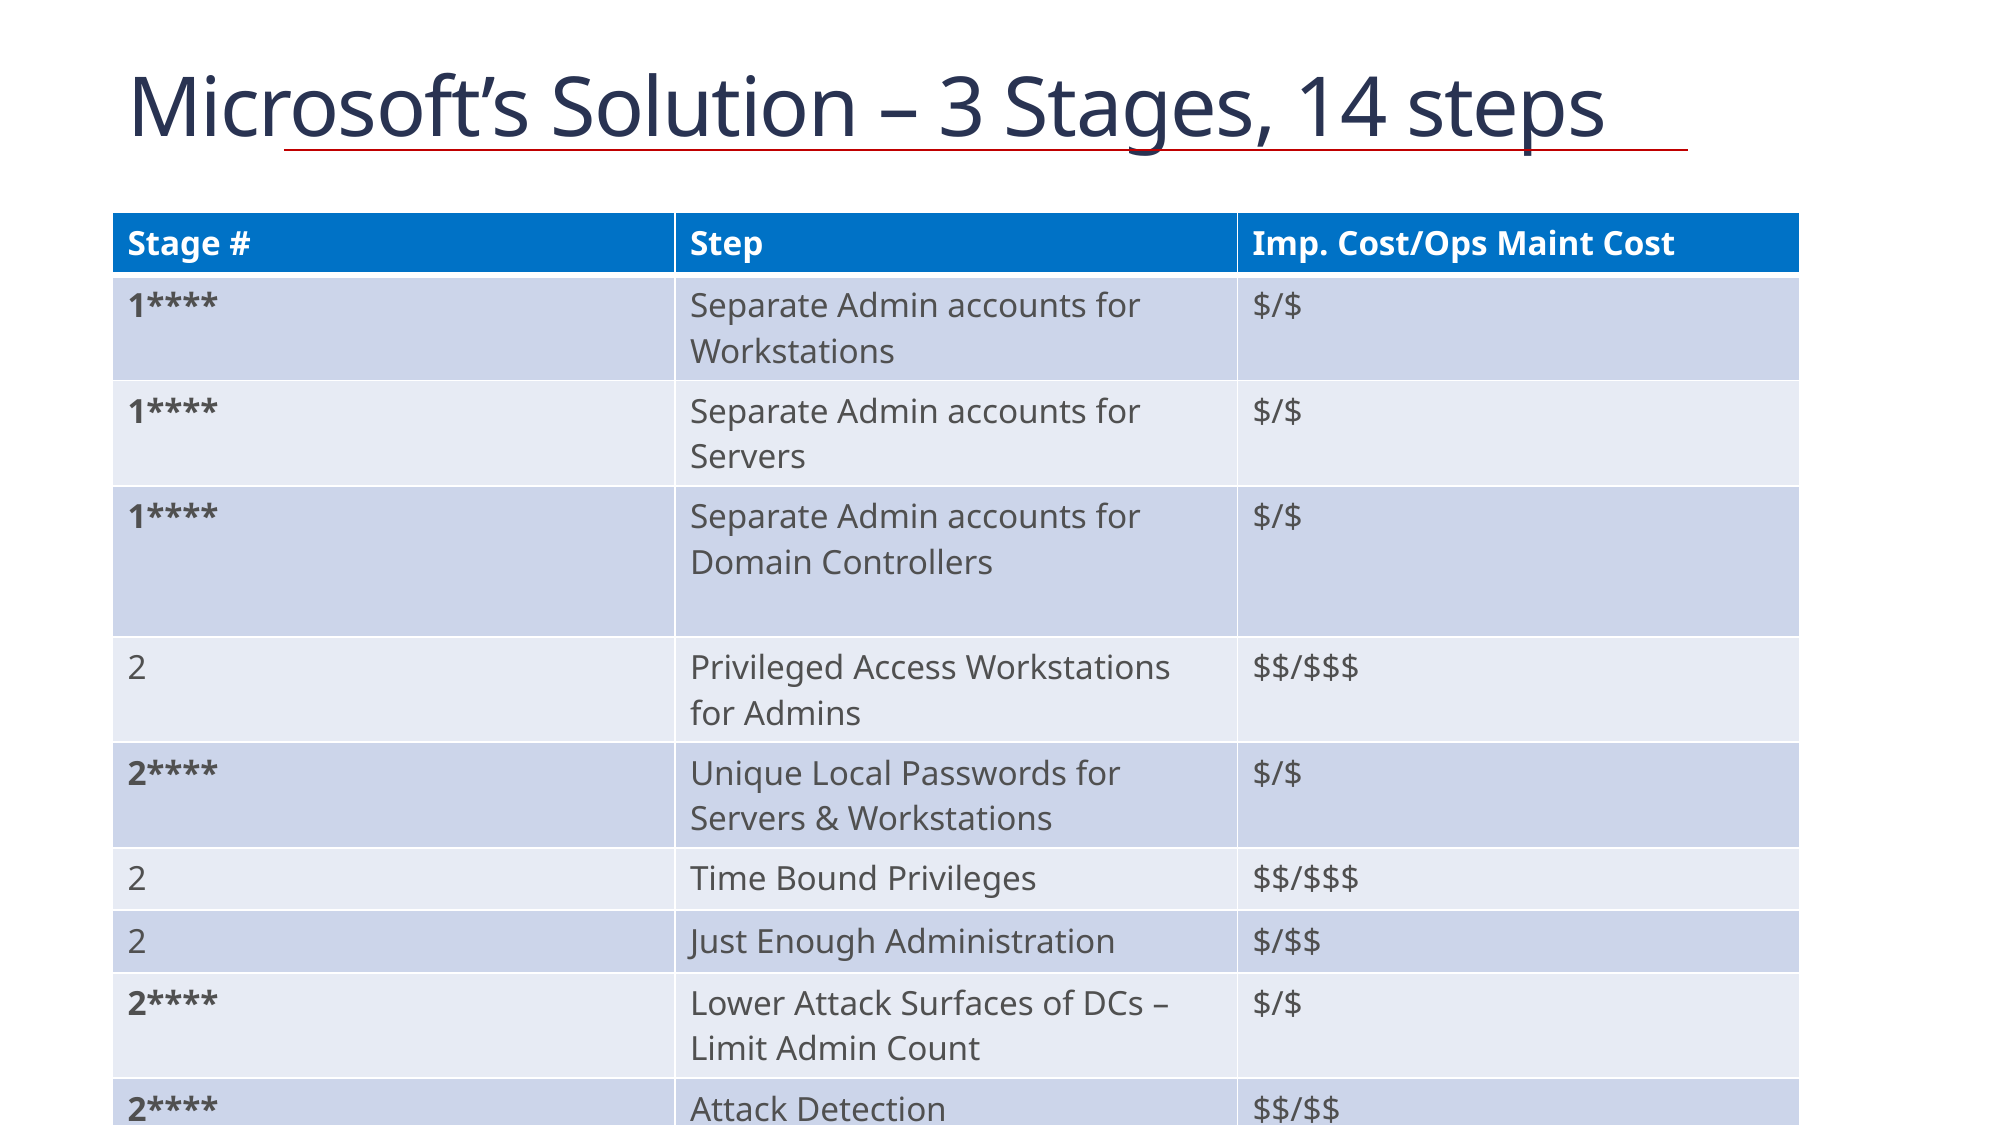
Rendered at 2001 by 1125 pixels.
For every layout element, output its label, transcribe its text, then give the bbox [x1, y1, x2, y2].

table_cell Separate Admin accounts for Servers [676, 381, 1237, 485]
table_cell $$/$$ [1238, 1079, 1799, 1125]
table_cell Separate Admin accounts for Workstations [676, 278, 1237, 380]
table_cell 2**** [113, 1079, 674, 1125]
table_cell 2 [113, 849, 674, 909]
table_cell $$/$$$ [1238, 638, 1799, 741]
title Microsoft’s Solution – 3 Stages, 14 steps [103, 50, 1800, 224]
table_cell Time Bound Privileges [676, 849, 1237, 909]
table_cell Separate Admin accounts for Domain Controllers [676, 487, 1237, 636]
table_cell $/$ [1238, 743, 1799, 847]
table_cell 2 [113, 638, 674, 741]
table_cell 1**** [113, 381, 674, 485]
table_cell 1**** [113, 487, 674, 636]
table_cell $/$$ [1238, 911, 1799, 972]
table_cell Privileged Access Workstations for Admins [676, 638, 1237, 741]
table_cell 1**** [113, 278, 674, 380]
table_cell 2**** [113, 743, 674, 847]
table_cell $/$ [1238, 278, 1799, 380]
table_header Stage # [113, 213, 674, 272]
table_cell Unique Local Passwords for Servers & Workstations [676, 743, 1237, 847]
table_cell $$/$$$ [1238, 849, 1799, 909]
table_cell $/$ [1238, 487, 1799, 636]
table_cell $/$ [1238, 381, 1799, 485]
table_header Imp. Cost/Ops Maint Cost [1238, 213, 1799, 272]
table_cell Attack Detection [676, 1079, 1237, 1125]
table_header Step [676, 213, 1237, 272]
table_cell Just Enough Administration [676, 911, 1237, 972]
table_cell 2 [113, 911, 674, 972]
table_cell $/$ [1238, 974, 1799, 1077]
table_cell Lower Attack Surfaces of DCs – Limit Admin Count [676, 974, 1237, 1077]
table_cell 2**** [113, 974, 674, 1077]
